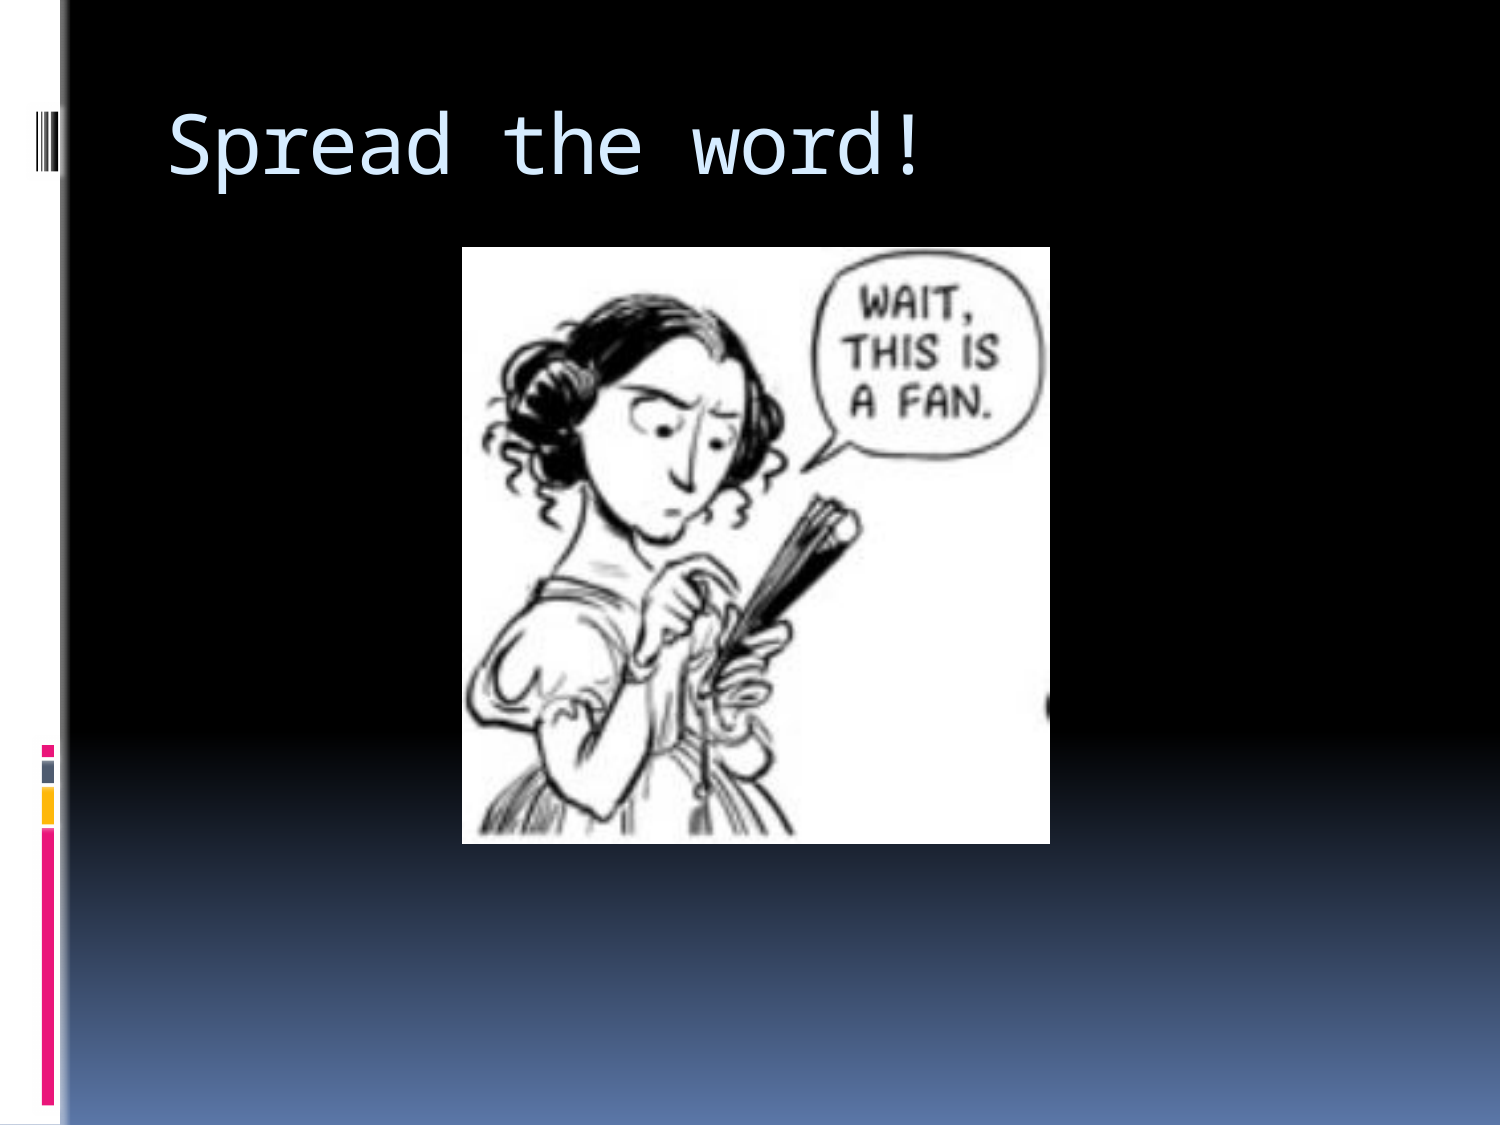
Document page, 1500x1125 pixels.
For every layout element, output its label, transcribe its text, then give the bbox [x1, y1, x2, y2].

title Spread the word! [150, 83, 1425, 234]
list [461, 247, 1051, 844]
